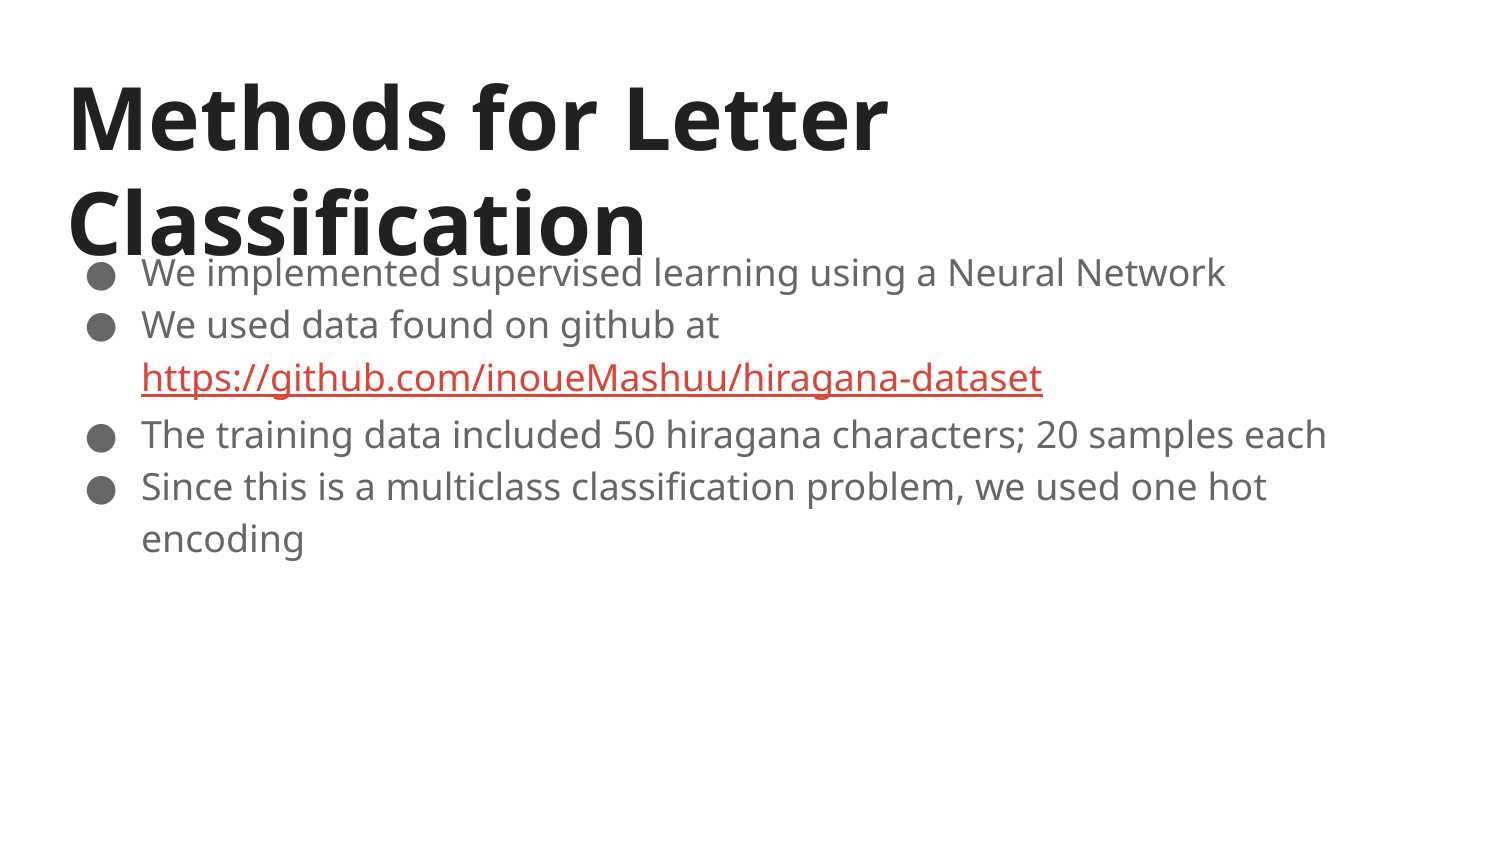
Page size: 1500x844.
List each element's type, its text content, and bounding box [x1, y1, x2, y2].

title Methods for Letter Classification [51, 48, 1449, 180]
list We implemented supervised learning using a Neural Network We used data found on github at https://github.com/inoueMashuu/hiragana-dataset The training data included 50 hiragana characters; 20 samples each Since this is a multiclass classification problem, we used one hot encoding [51, 227, 1449, 776]
